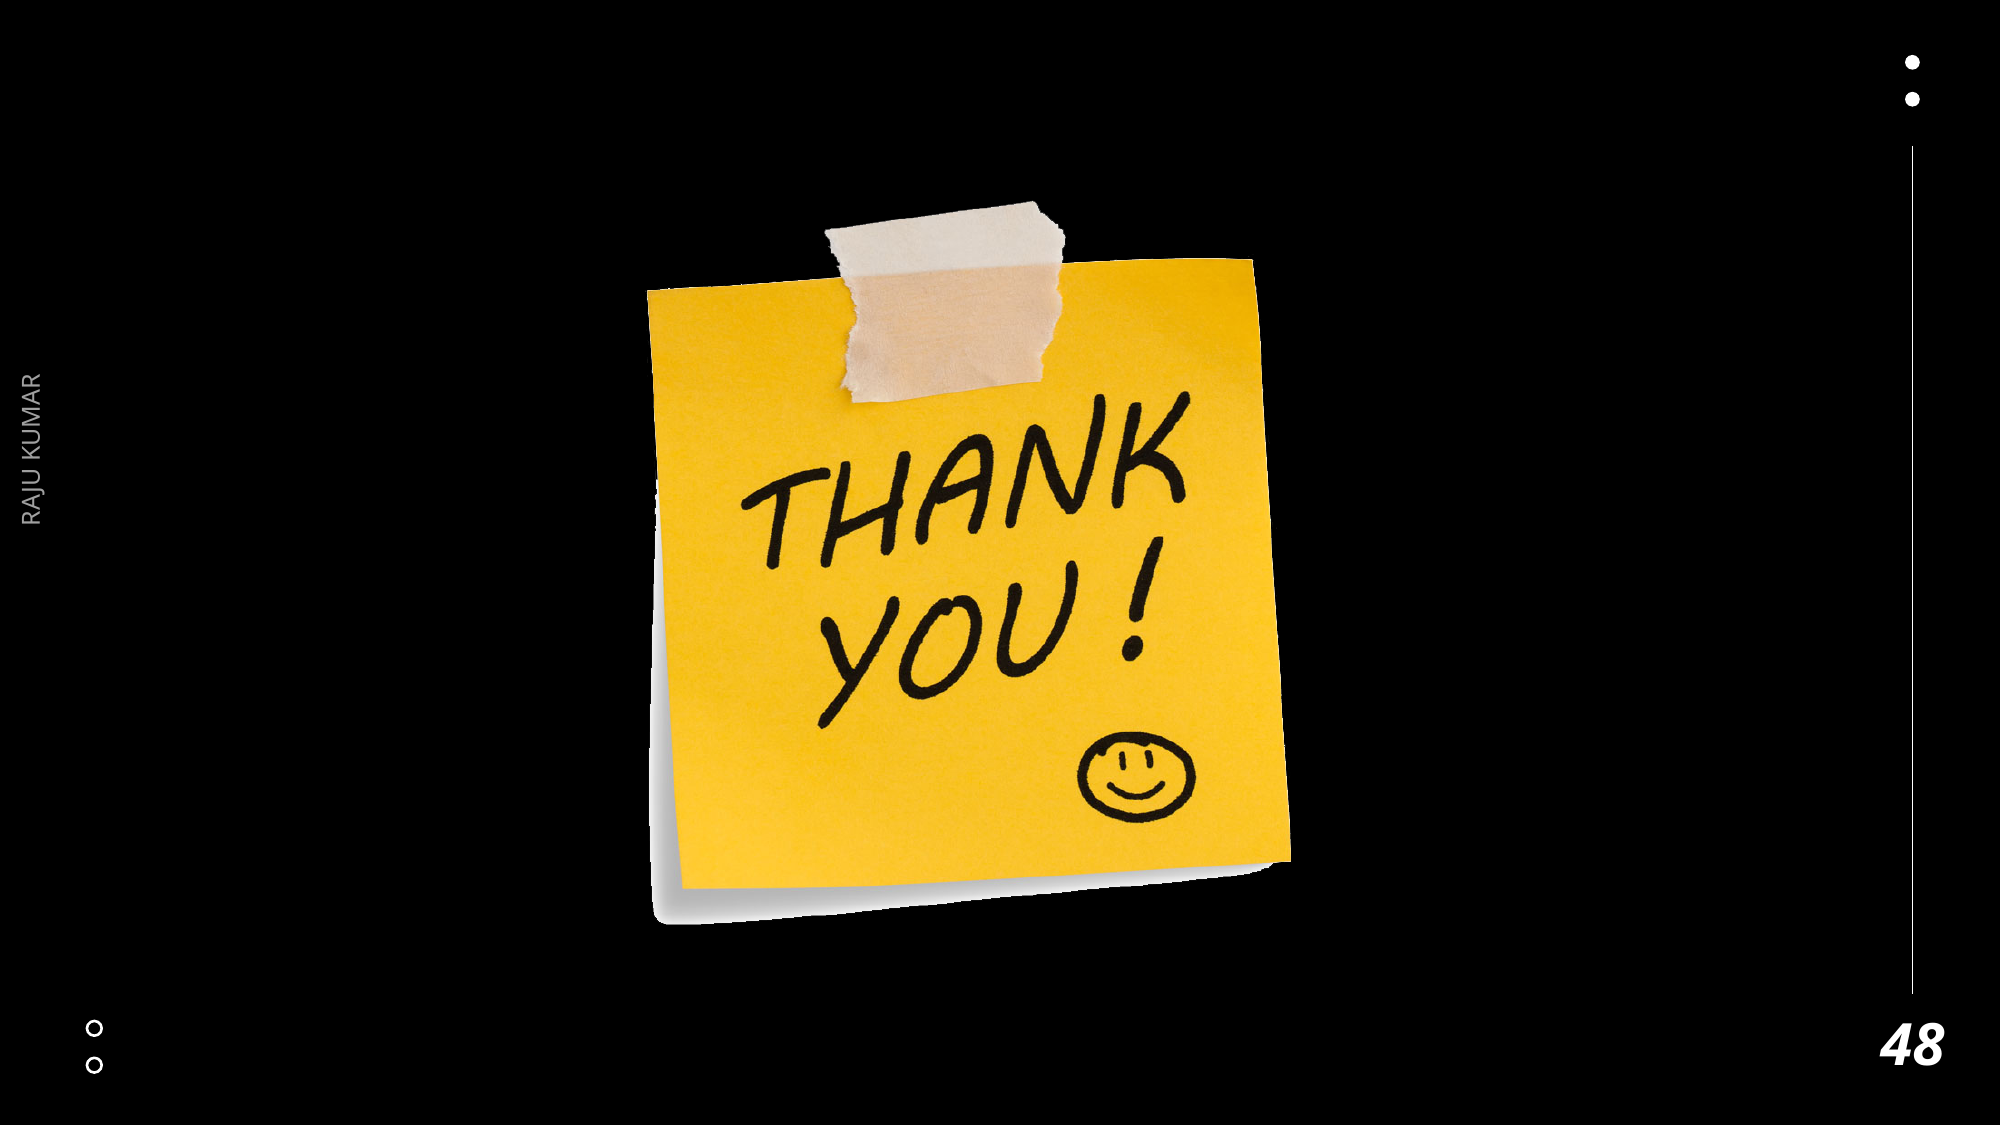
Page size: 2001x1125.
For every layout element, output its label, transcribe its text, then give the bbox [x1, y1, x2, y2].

text_box RAJU KUMAR [0, 359, 53, 541]
slide_number 48 [1853, 1024, 1972, 1070]
picture [644, 199, 1291, 926]
